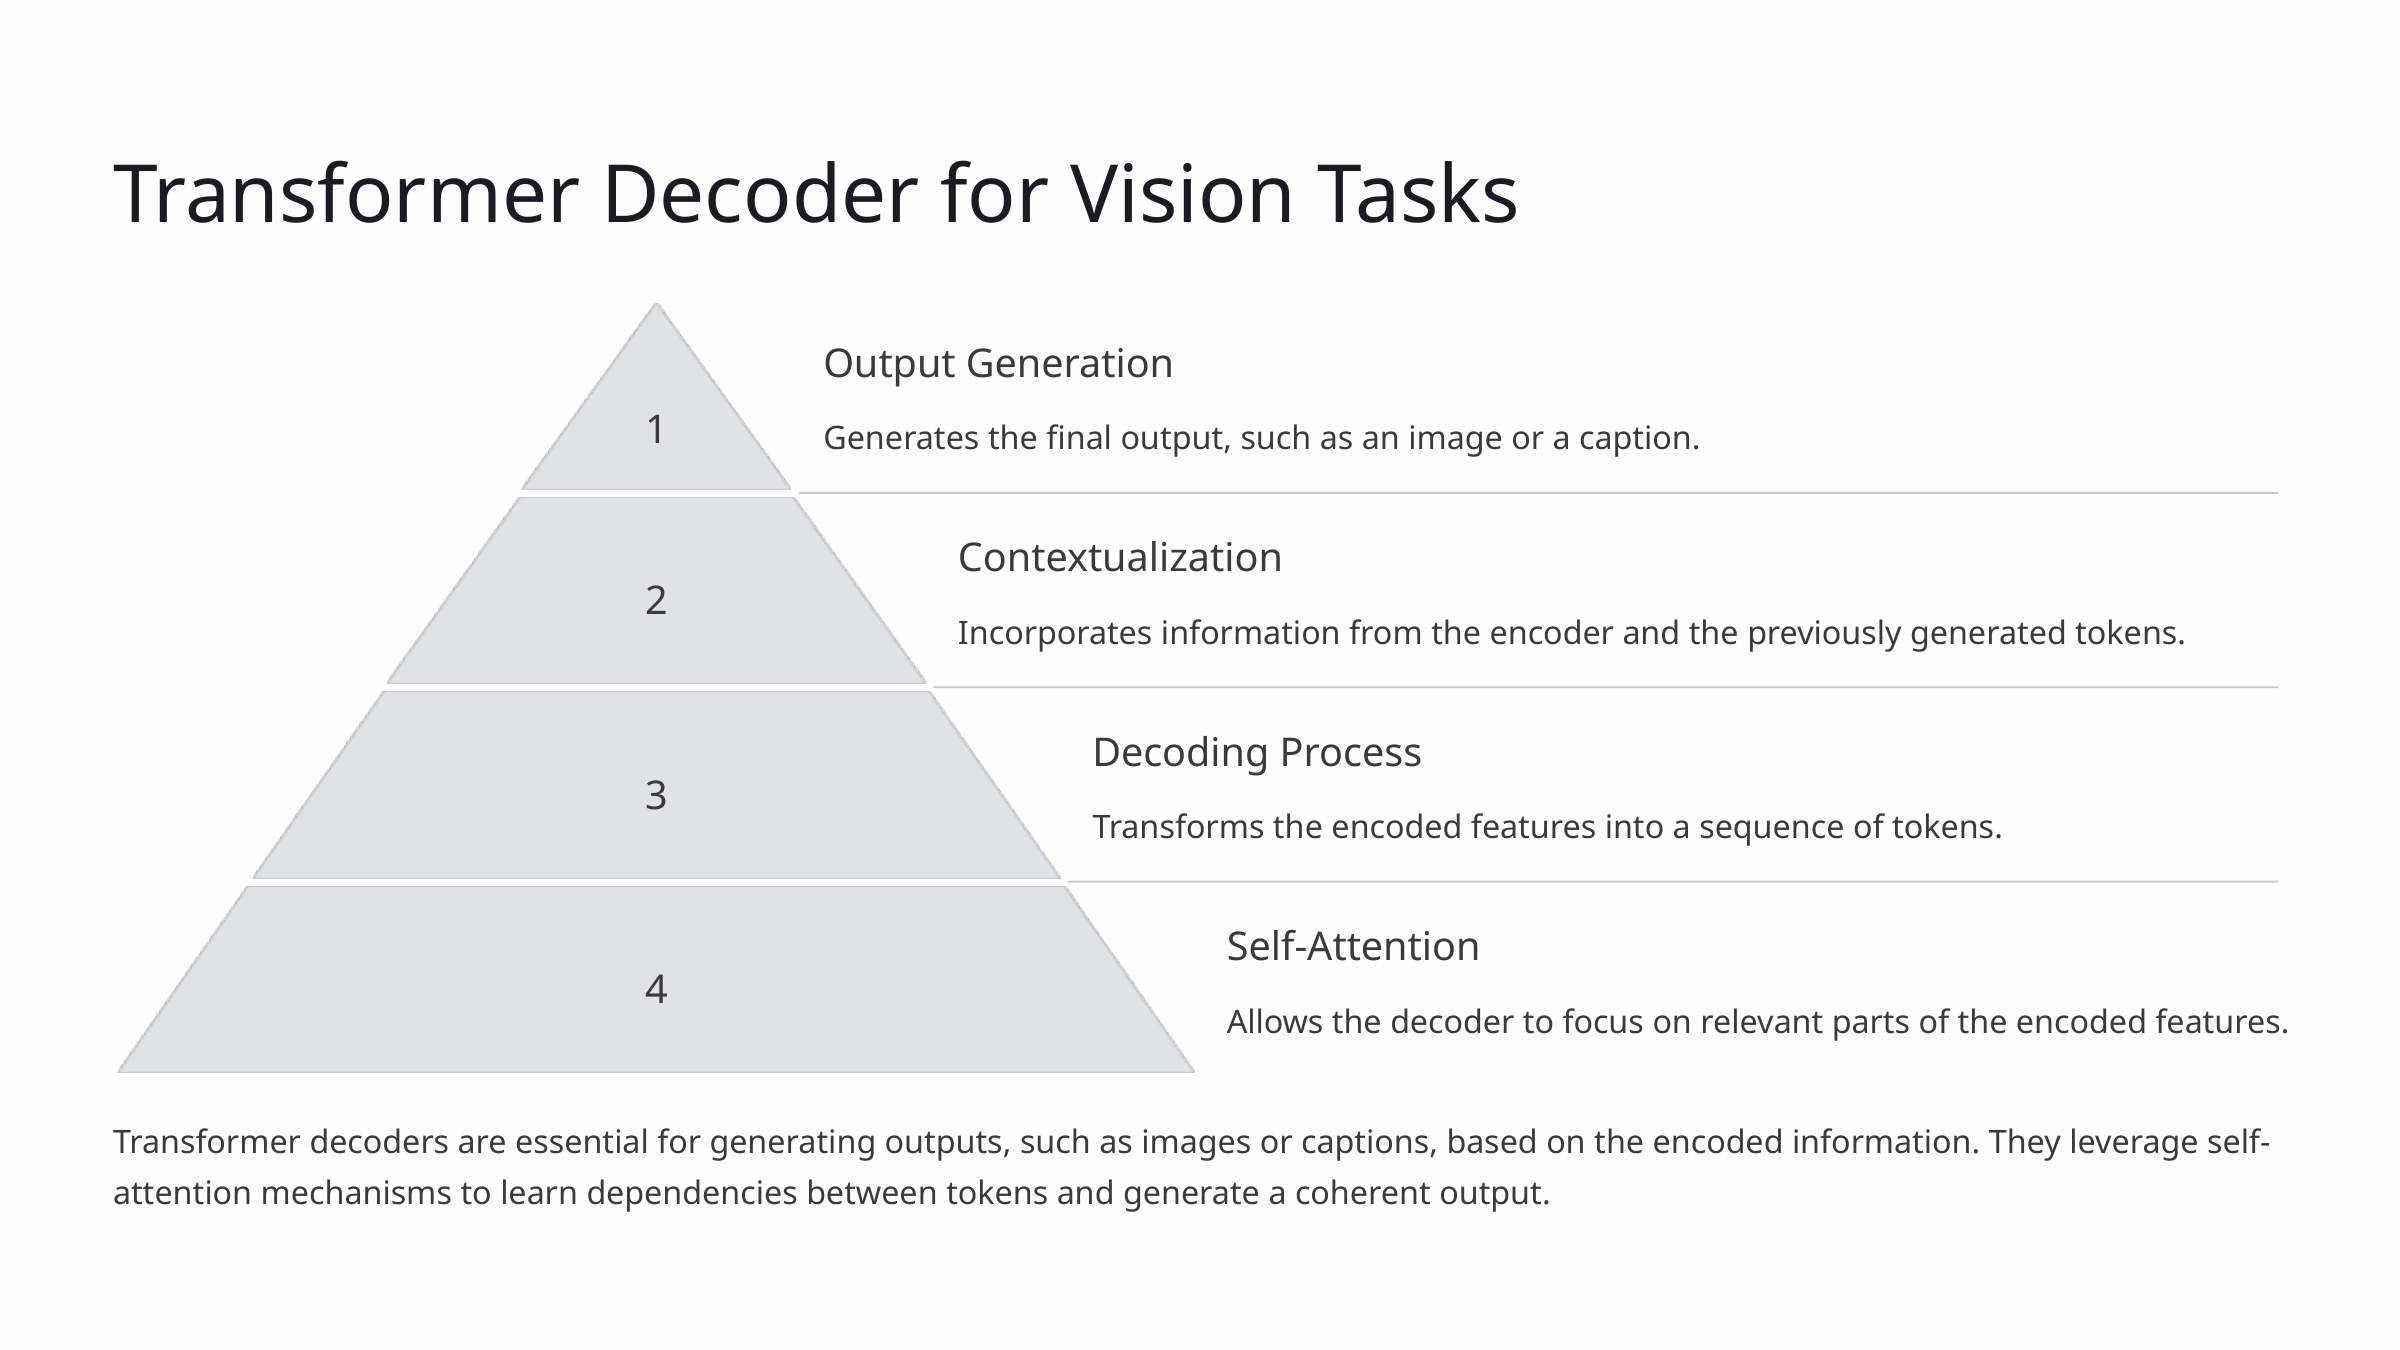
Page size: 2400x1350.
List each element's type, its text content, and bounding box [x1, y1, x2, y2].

text_box Output Generation [823, 335, 1228, 386]
text_box Transformer Decoder for Vision Tasks [113, 137, 1493, 239]
picture [387, 497, 926, 684]
text_box Decoding Process [1092, 724, 1497, 775]
text_box Generates the final output, such as an image or a caption. [823, 405, 1648, 458]
text_box Allows the decoder to focus on relevant parts of the encoded features. [1226, 988, 2234, 1041]
text_box Transforms the encoded features into a sequence of tokens. [1092, 794, 1956, 846]
text_box Contextualization [957, 529, 1362, 581]
text_box Transformer decoders are essential for generating outputs, such as images or captions, based on the encoded information. They leverage self-attention mechanisms to learn dependencies between tokens and generate a coherent output. [113, 1108, 2287, 1213]
text_box Self-Attention [1226, 918, 1631, 970]
picture [522, 303, 792, 490]
picture [118, 886, 1195, 1073]
text_box Incorporates information from the encoder and the previously generated tokens. [957, 599, 2103, 652]
picture [253, 691, 1061, 879]
